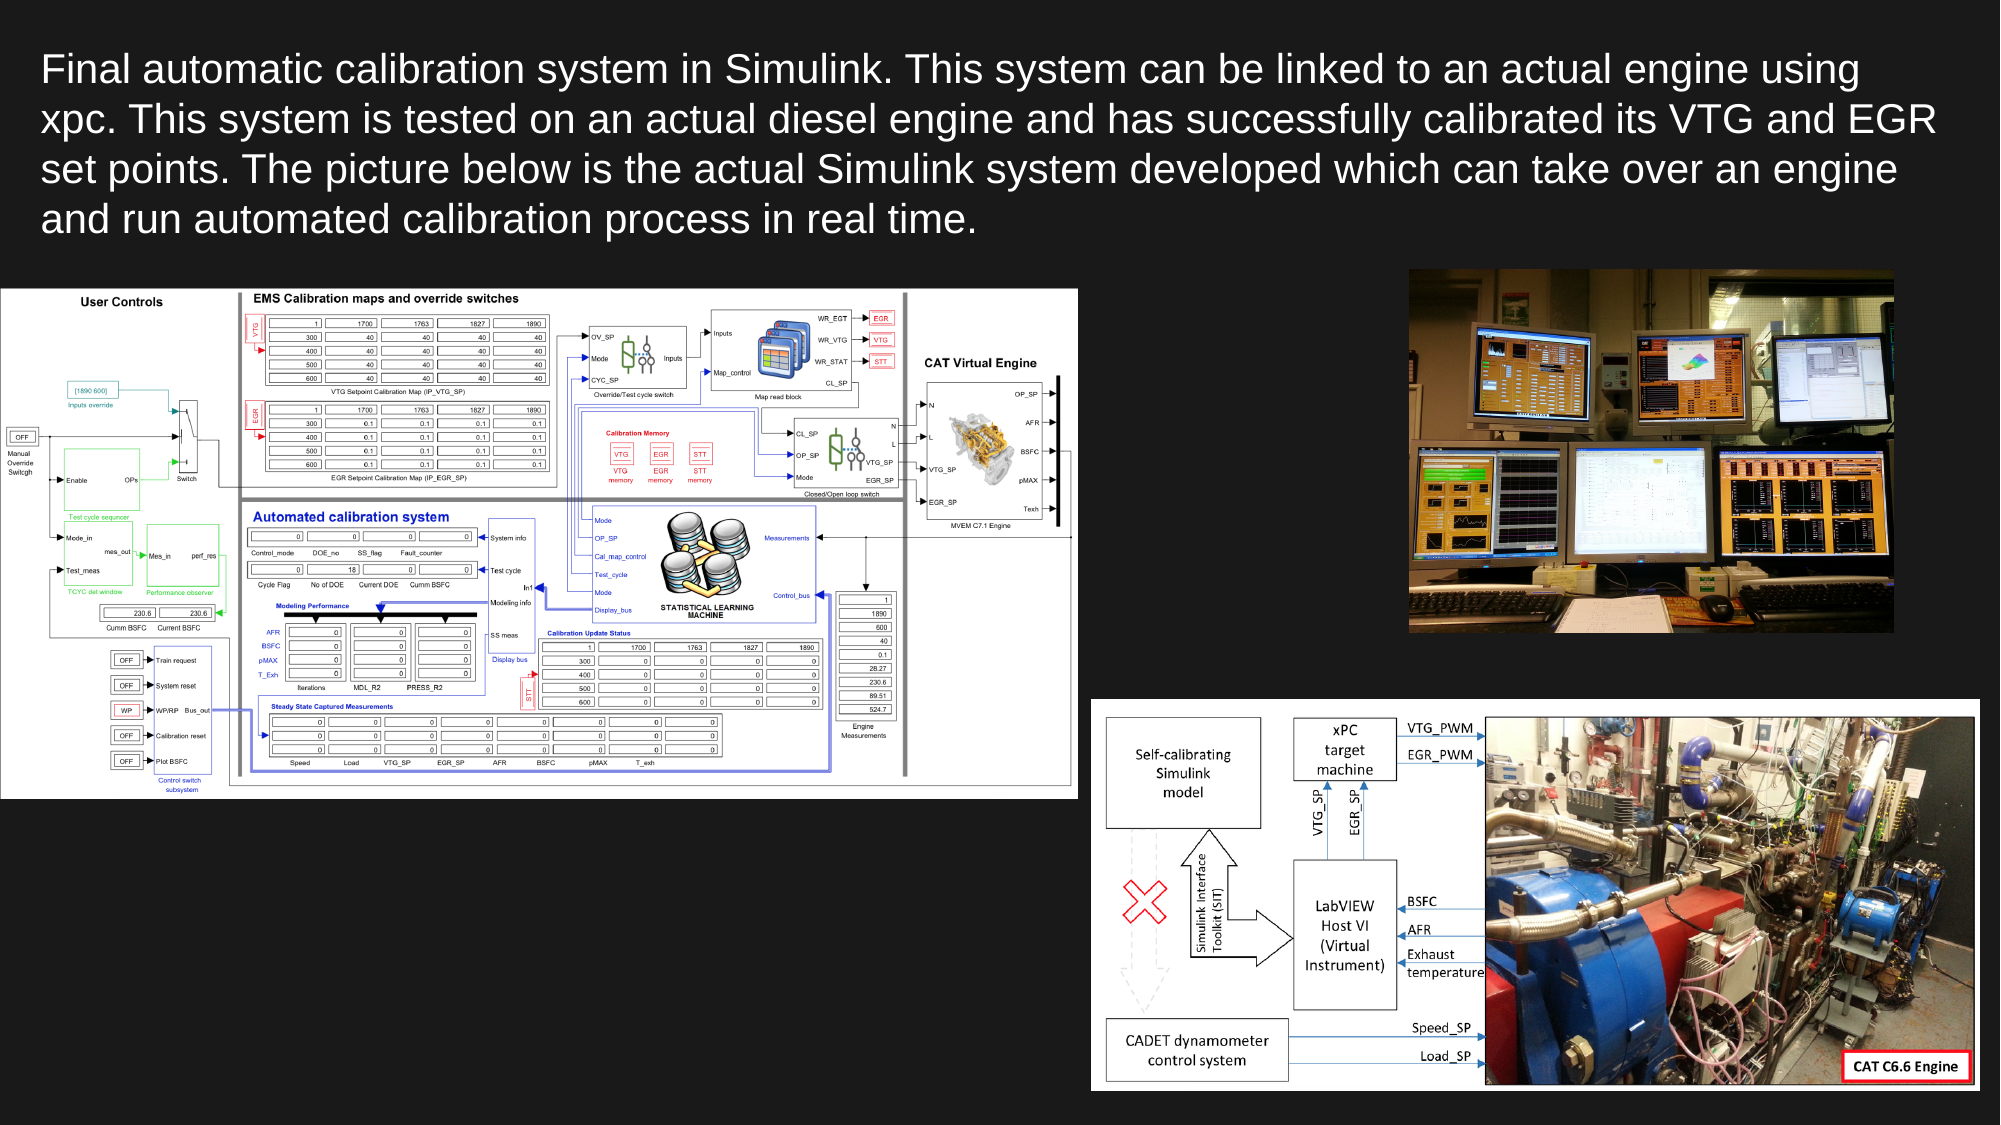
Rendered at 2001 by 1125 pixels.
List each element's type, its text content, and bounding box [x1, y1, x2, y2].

picture [1409, 269, 1894, 633]
picture [2, 4, 1078, 1083]
picture [1091, 699, 1980, 1091]
text_box Final automatic calibration system in Simulink. This system can be linked to an actual engine using xpc. This system is tested on an actual diesel engine and has successfully calibrated its VTG and EGR set points. The picture below is the actual Simulink system developed which can take over an engine and run automated calibration process in real time. [34, 36, 283, 249]
text_box Final automatic calibration system in Simulink. This system can be linked to an actual engine using xpc. This system is tested on an actual diesel engine and has successfully calibrated its VTG and EGR set points. The picture below is the actual Simulink system developed which can take over an engine and run automated calibration process in real time. [794, 36, 1948, 249]
